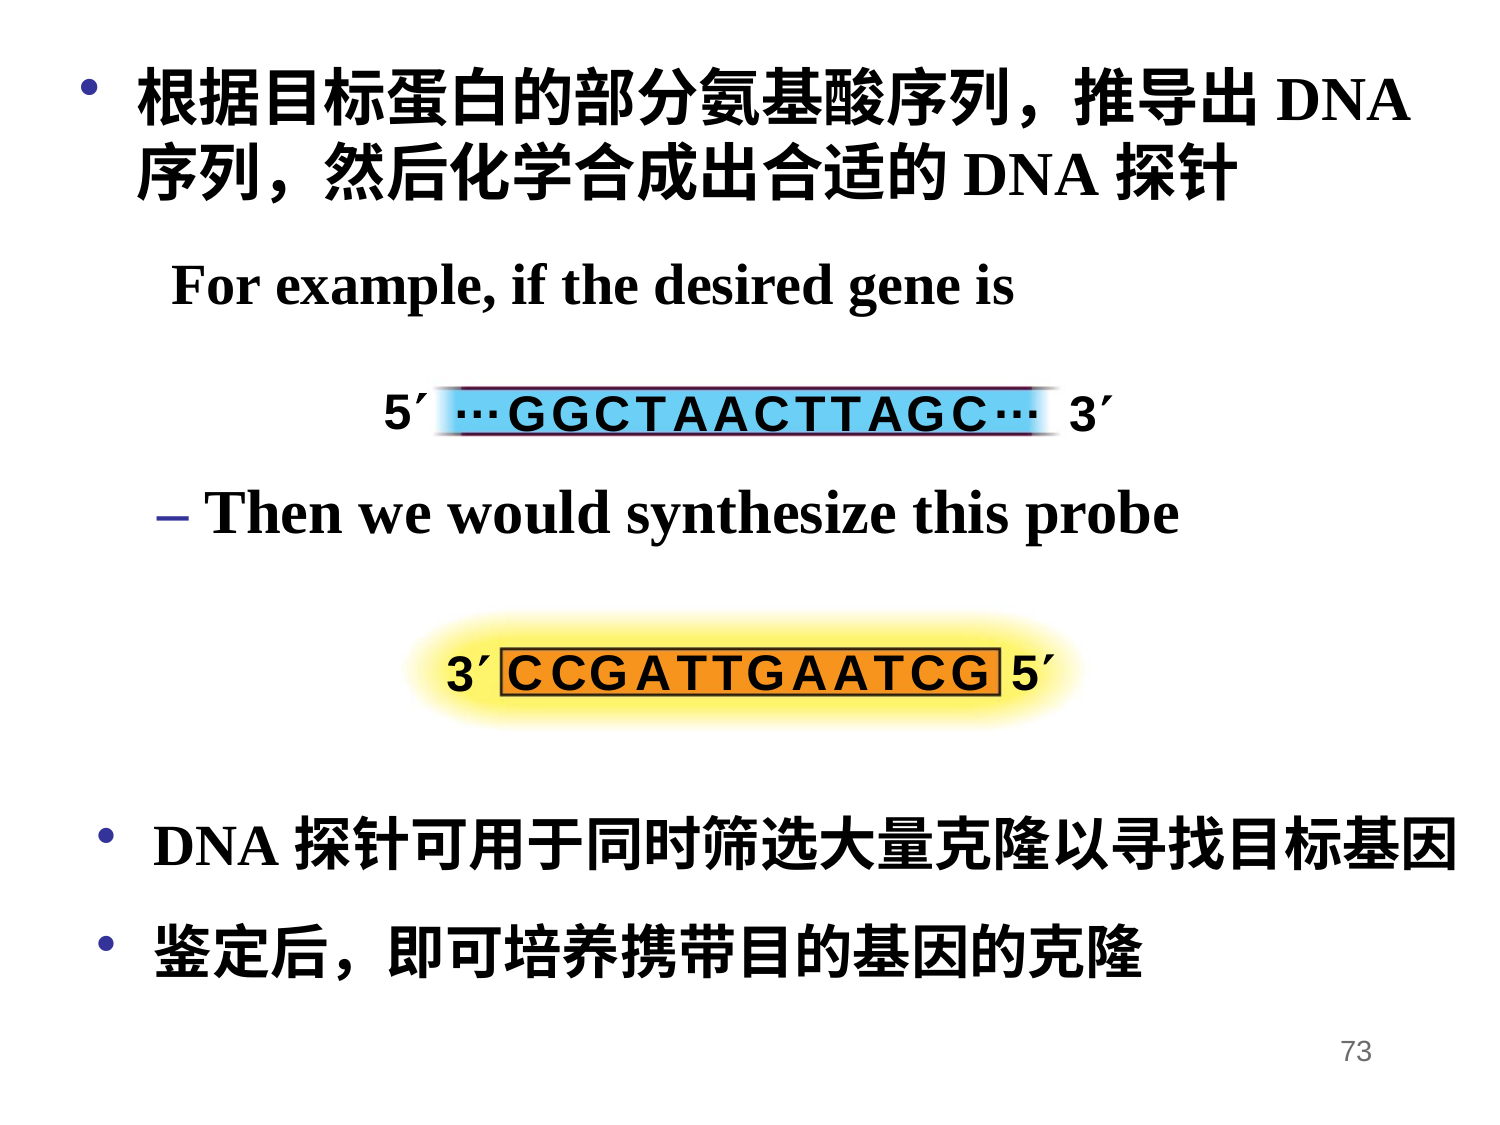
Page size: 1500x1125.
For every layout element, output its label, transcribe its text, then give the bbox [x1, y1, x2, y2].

list 根据目标蛋白的部分氨基酸序列，推导出DNA序列，然后化学合成出合适的DNA探针 For example, if the desired gene is – Then we would synthesize this probe [63, 50, 1464, 592]
text_box DNA探针可用于同时筛选大量克隆以寻找目标基因 鉴定后，即可培养携带目的基因的克隆 [81, 800, 1482, 993]
slide_number 73 [1074, 1025, 1388, 1100]
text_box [377, 374, 1115, 438]
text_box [394, 605, 1093, 732]
